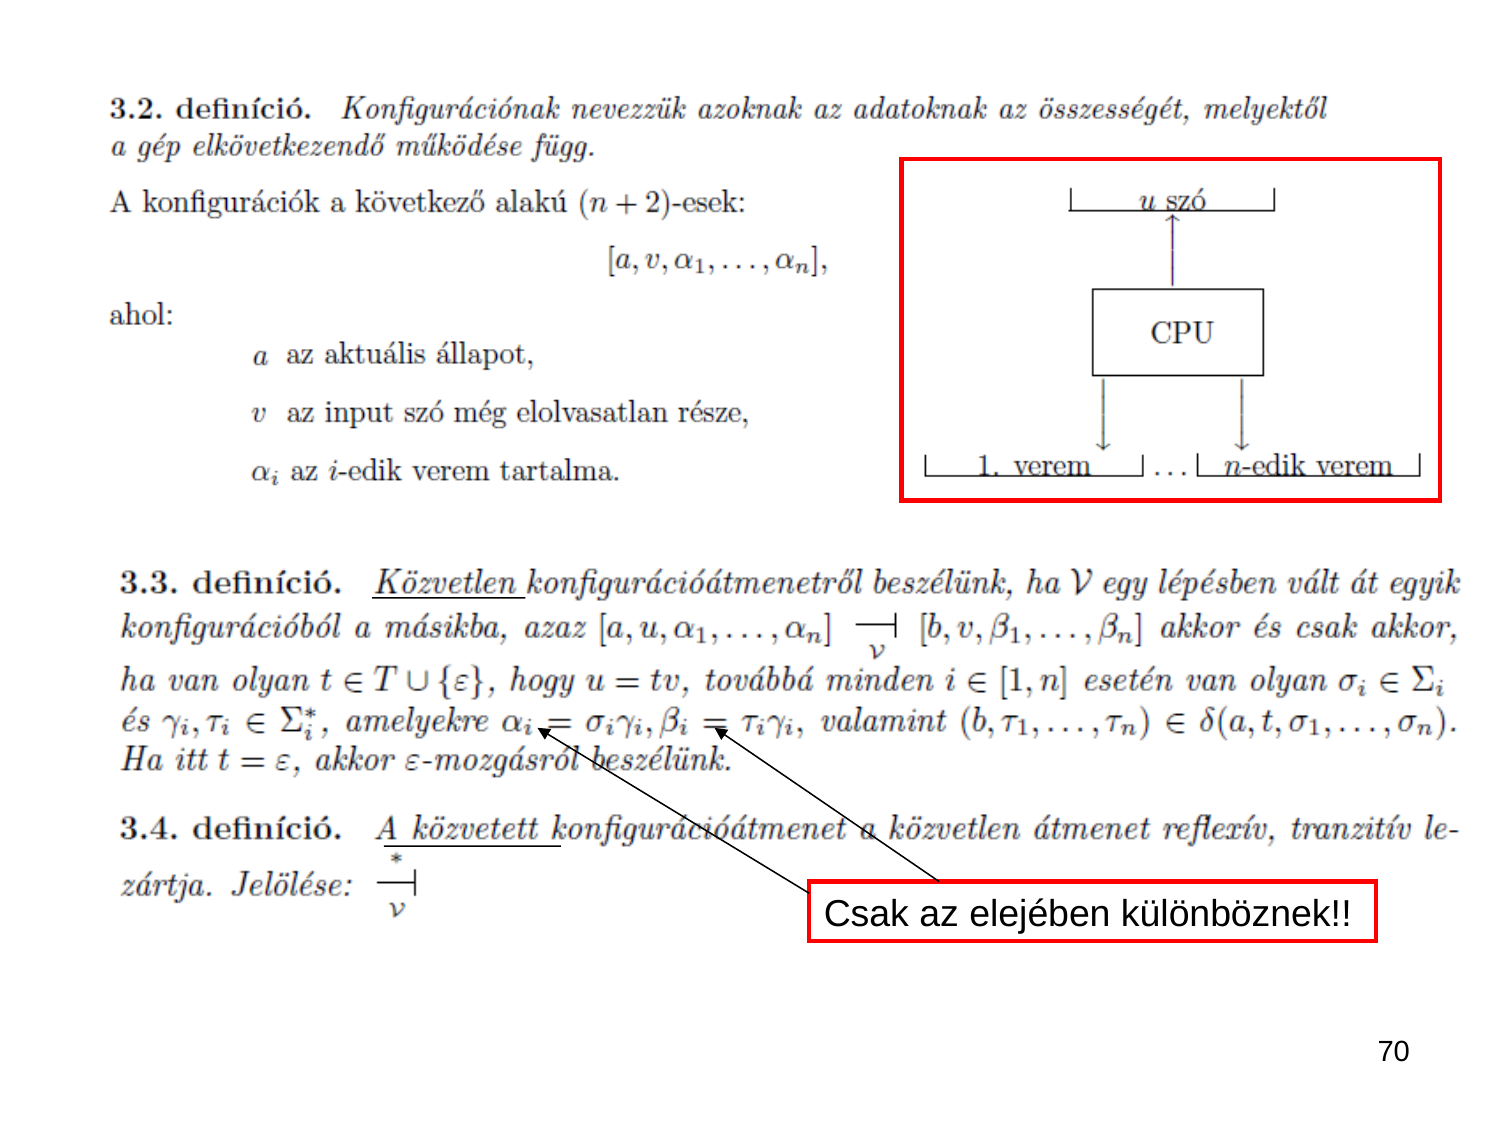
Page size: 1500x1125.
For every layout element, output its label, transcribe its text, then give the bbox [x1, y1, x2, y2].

picture [88, 89, 1439, 499]
text_box Csak az elejében különböznek!! [809, 937, 1376, 942]
slide_number 70 [1074, 1024, 1426, 1103]
picture [99, 562, 1471, 929]
